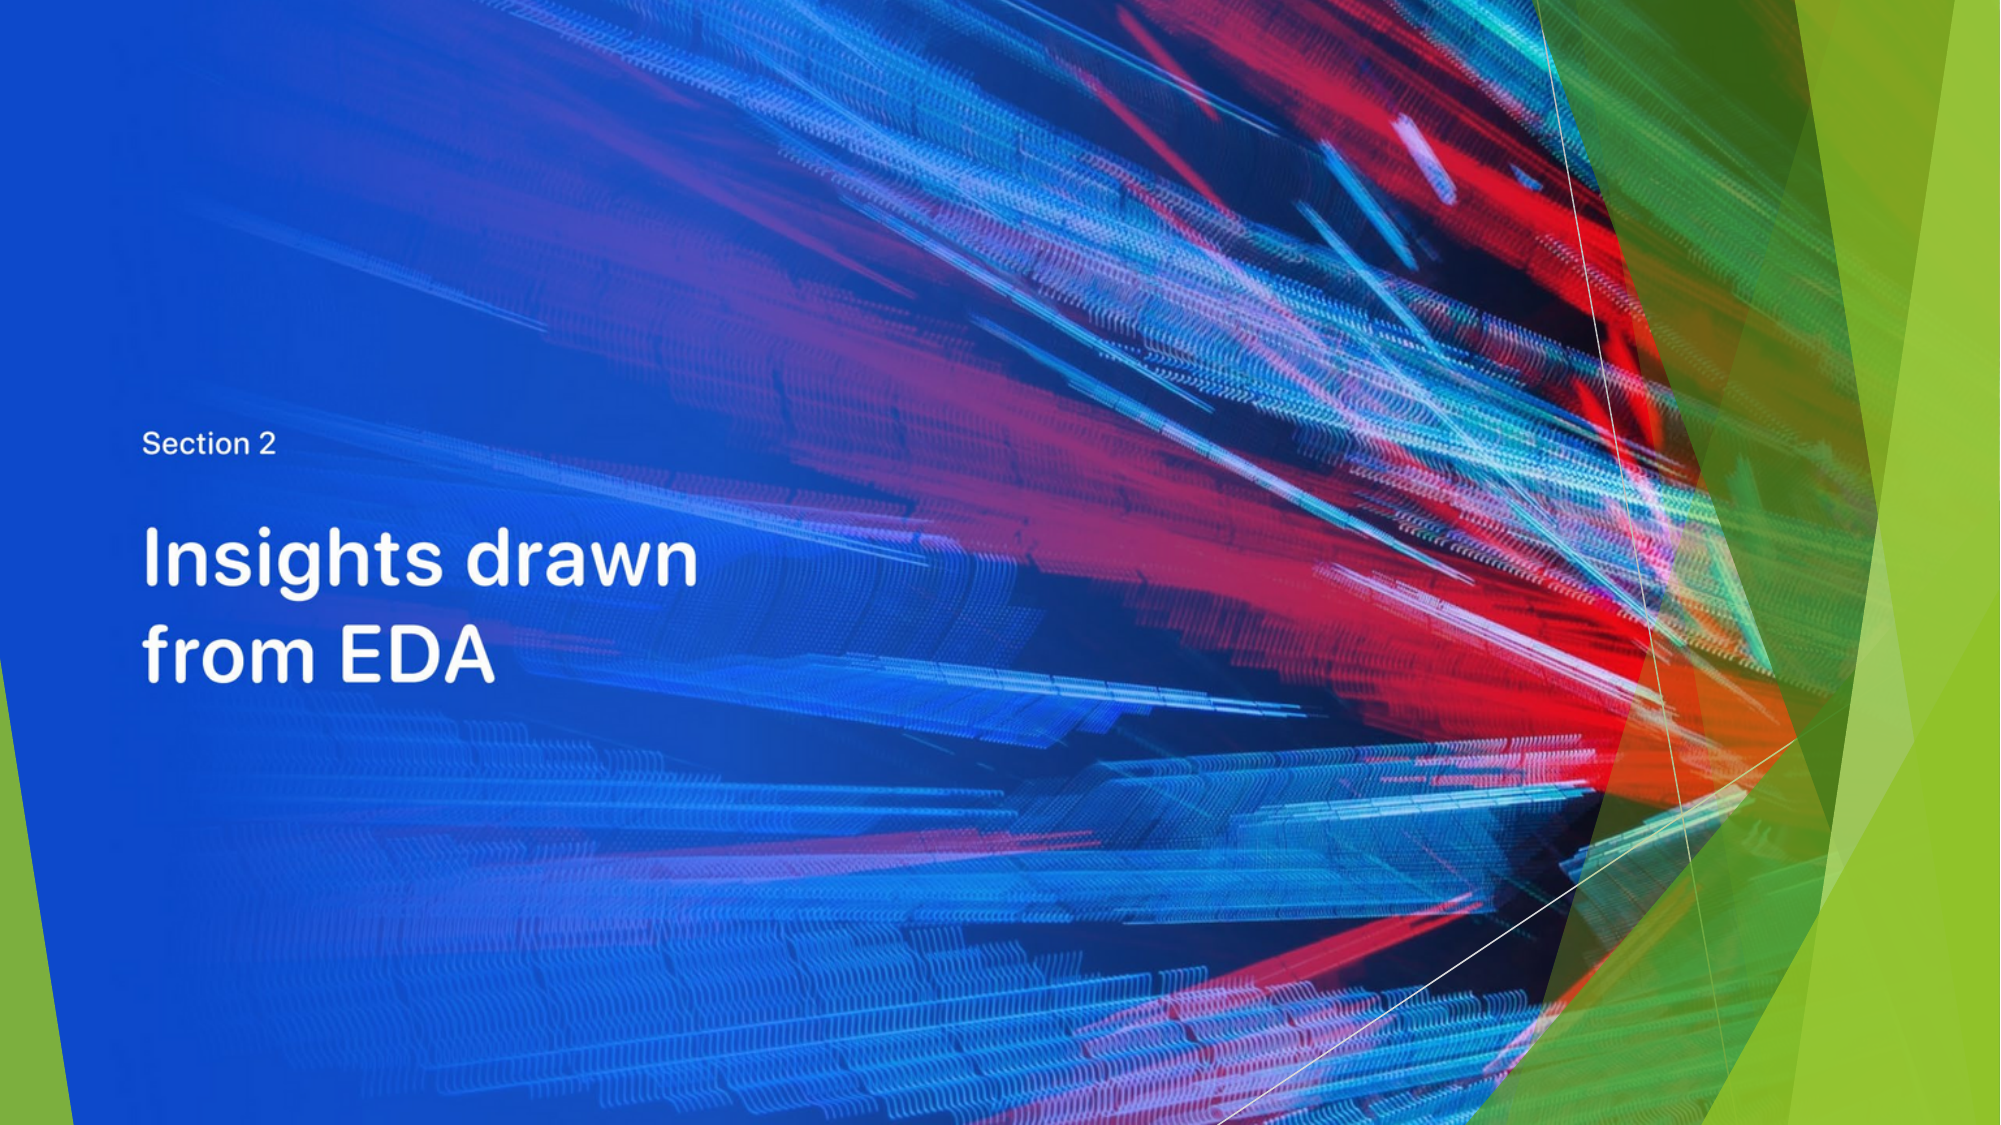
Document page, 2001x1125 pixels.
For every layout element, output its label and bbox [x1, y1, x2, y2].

text_box [1206, 0, 2000, 1125]
text_box [0, 658, 74, 1125]
text_box [0, 0, 1201, 1125]
